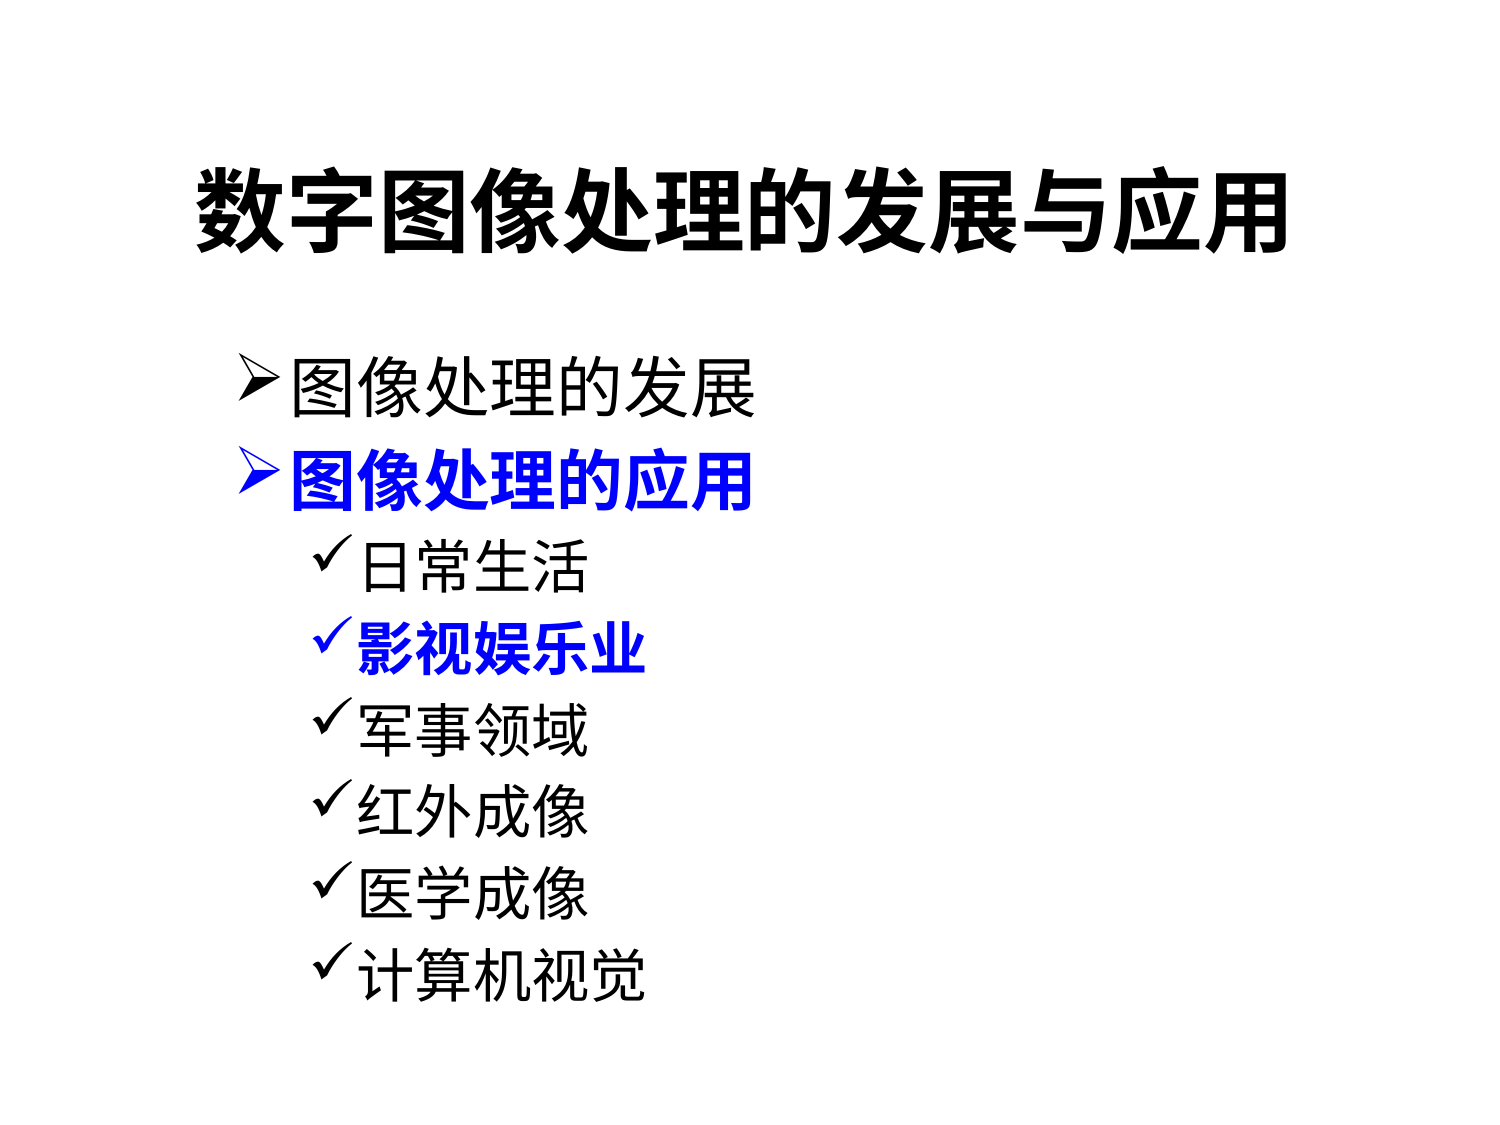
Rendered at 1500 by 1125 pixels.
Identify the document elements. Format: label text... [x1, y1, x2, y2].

list 图像处理的发展 图像处理的应用 日常生活 影视娱乐业 军事领域 红外成像 医学成像 计算机视觉 [218, 337, 1426, 1006]
title 数字图像处理的发展与应用 [70, 114, 1421, 303]
